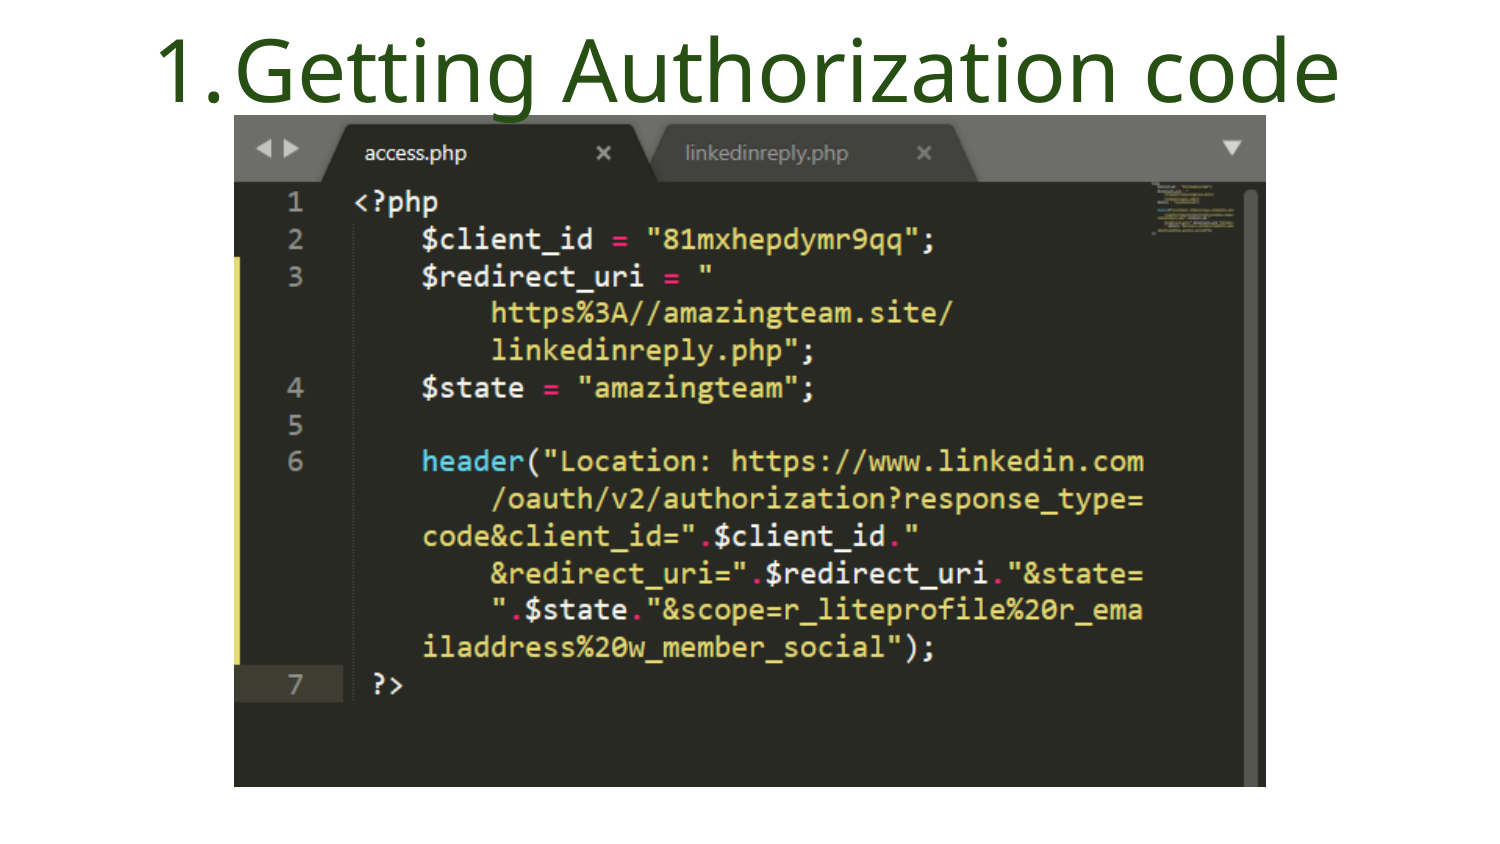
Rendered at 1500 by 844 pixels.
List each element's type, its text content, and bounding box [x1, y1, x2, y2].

text_box Getting Authorization code [109, 0, 1391, 127]
picture [234, 114, 1266, 788]
